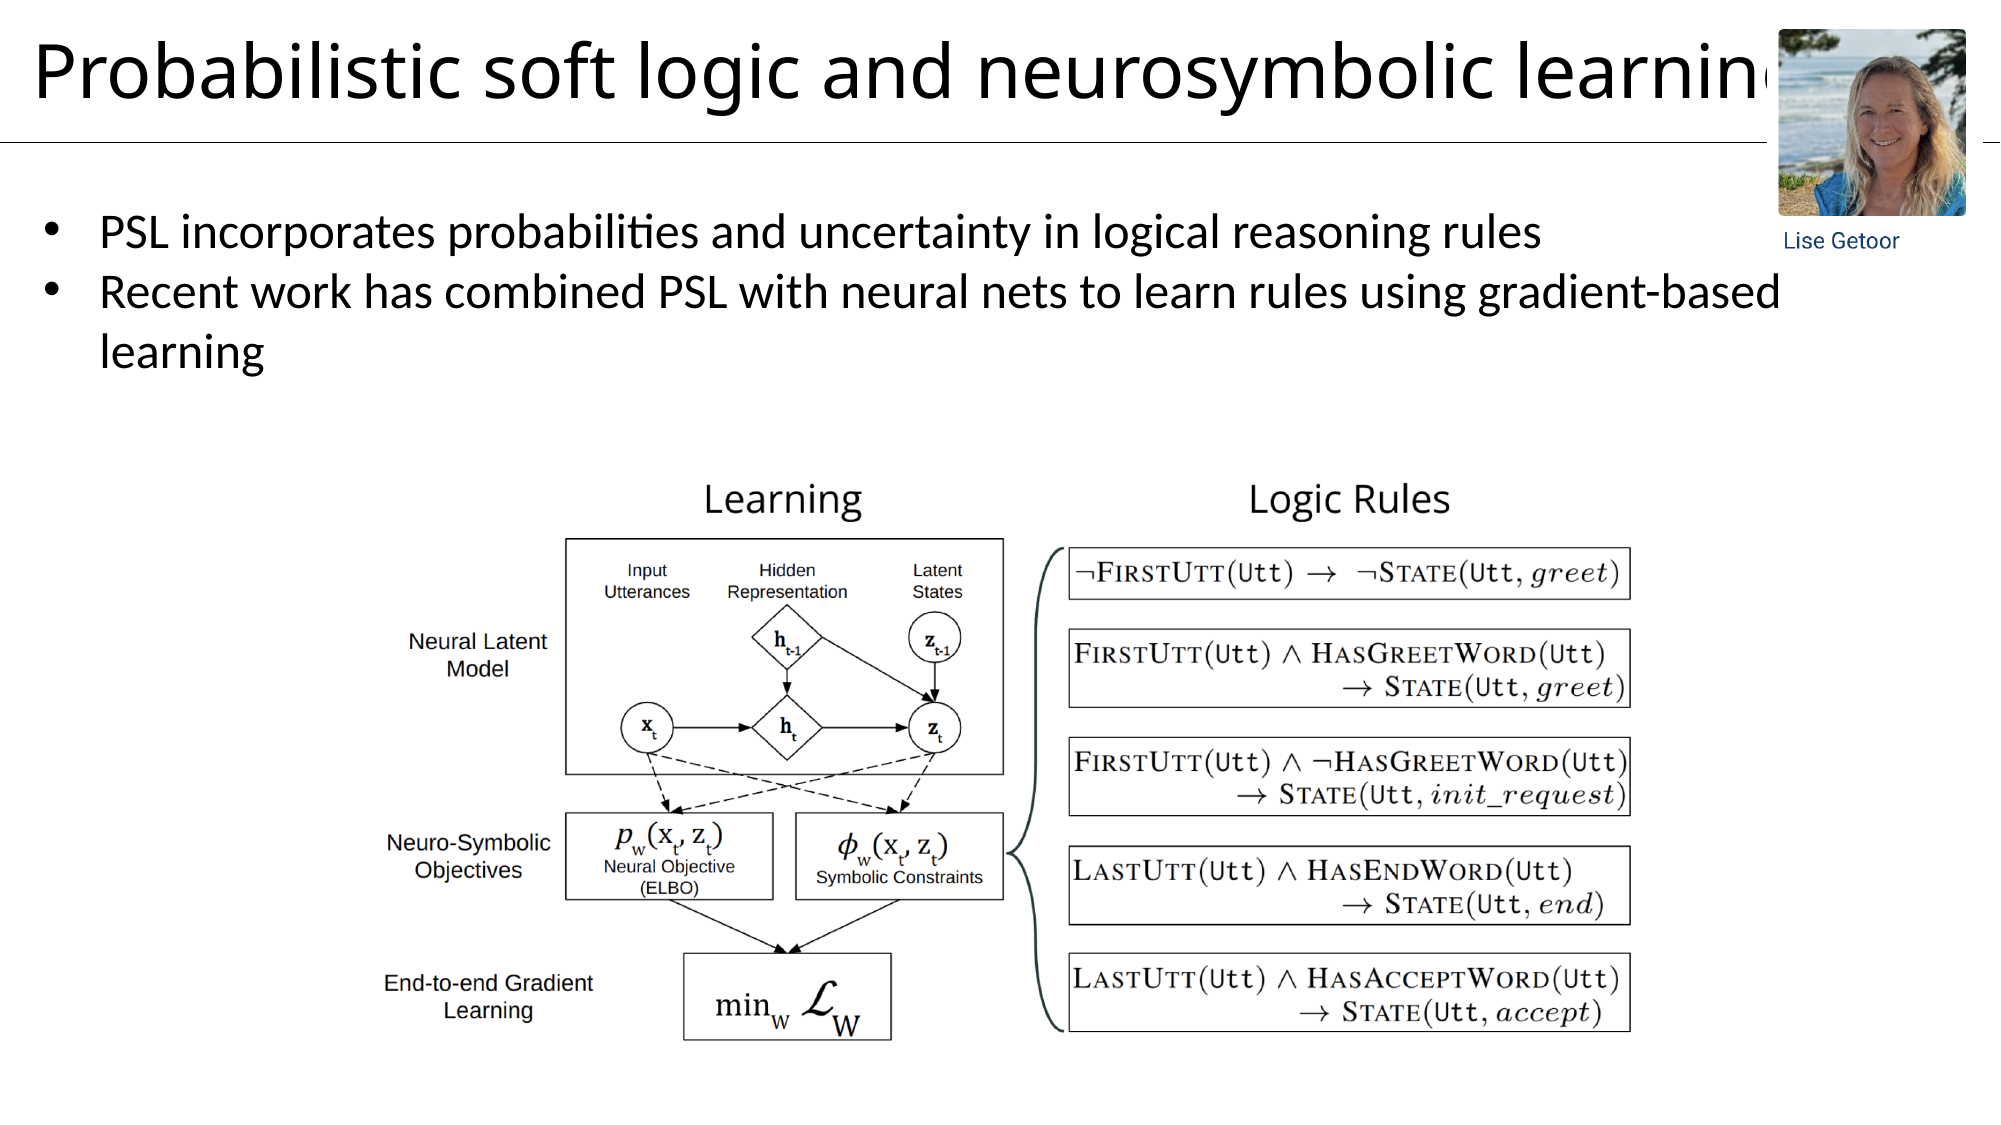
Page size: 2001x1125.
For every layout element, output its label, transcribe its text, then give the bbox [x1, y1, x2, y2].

picture [1767, 18, 1983, 257]
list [376, 441, 1662, 1052]
title Probabilistic soft logic and neurosymbolic learning [17, 10, 1987, 138]
text_box PSL incorporates probabilities and uncertainty in logical reasoning rules Recent work has combined PSL with neural nets to learn rules using gradient-based learning [28, 190, 1947, 386]
